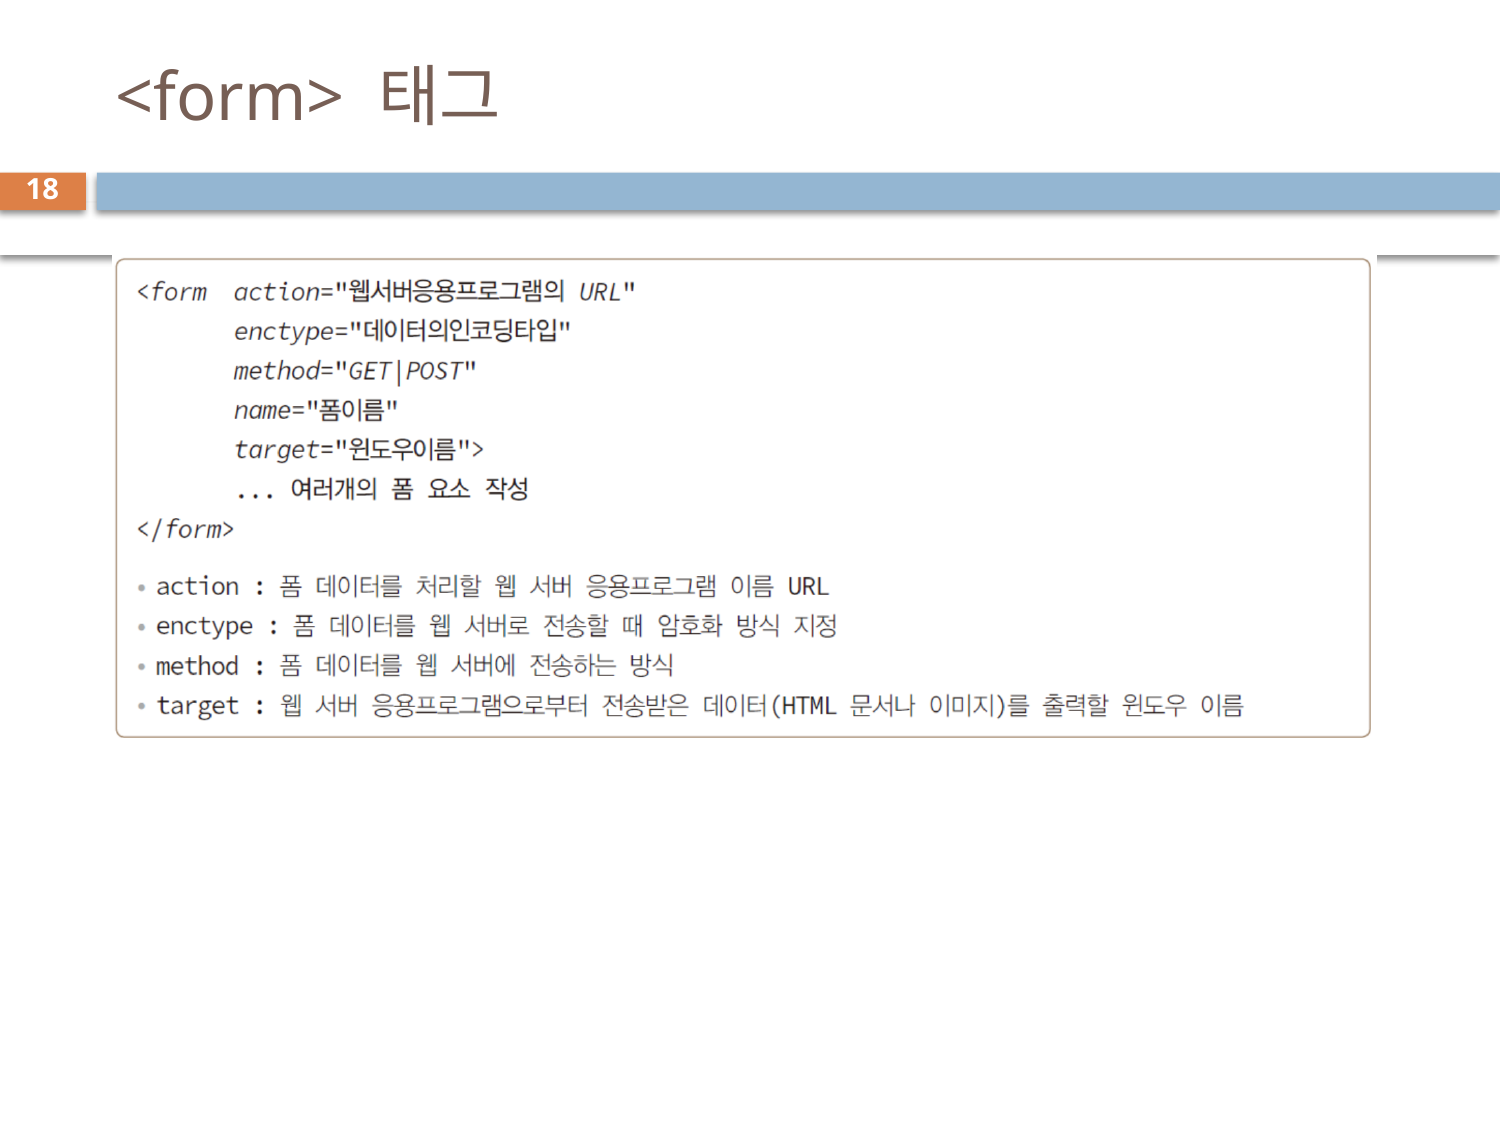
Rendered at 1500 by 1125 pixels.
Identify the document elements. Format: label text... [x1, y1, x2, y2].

picture [111, 255, 1377, 740]
slide_number 19 [0, 170, 87, 211]
title <form> 태그 [100, 37, 1438, 149]
